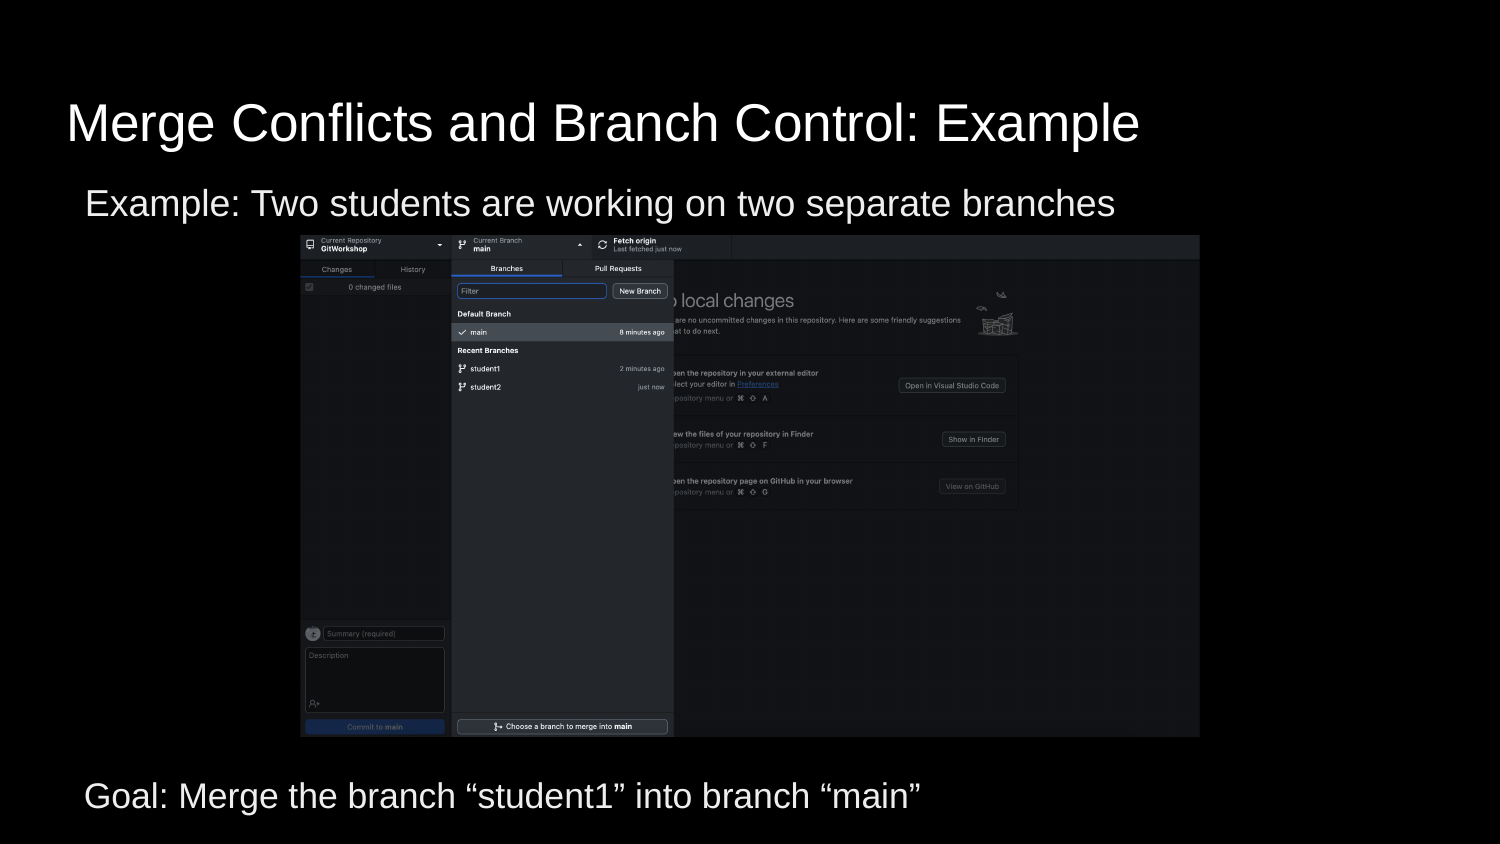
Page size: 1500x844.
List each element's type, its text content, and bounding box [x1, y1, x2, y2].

title Merge Conflicts and Branch Control: Example [51, 72, 1449, 141]
text_box Goal: Merge the branch “student1” into branch “main” [51, 736, 1449, 831]
picture [300, 235, 1200, 737]
list Example: Two students are working on two separate branches [51, 141, 1449, 703]
